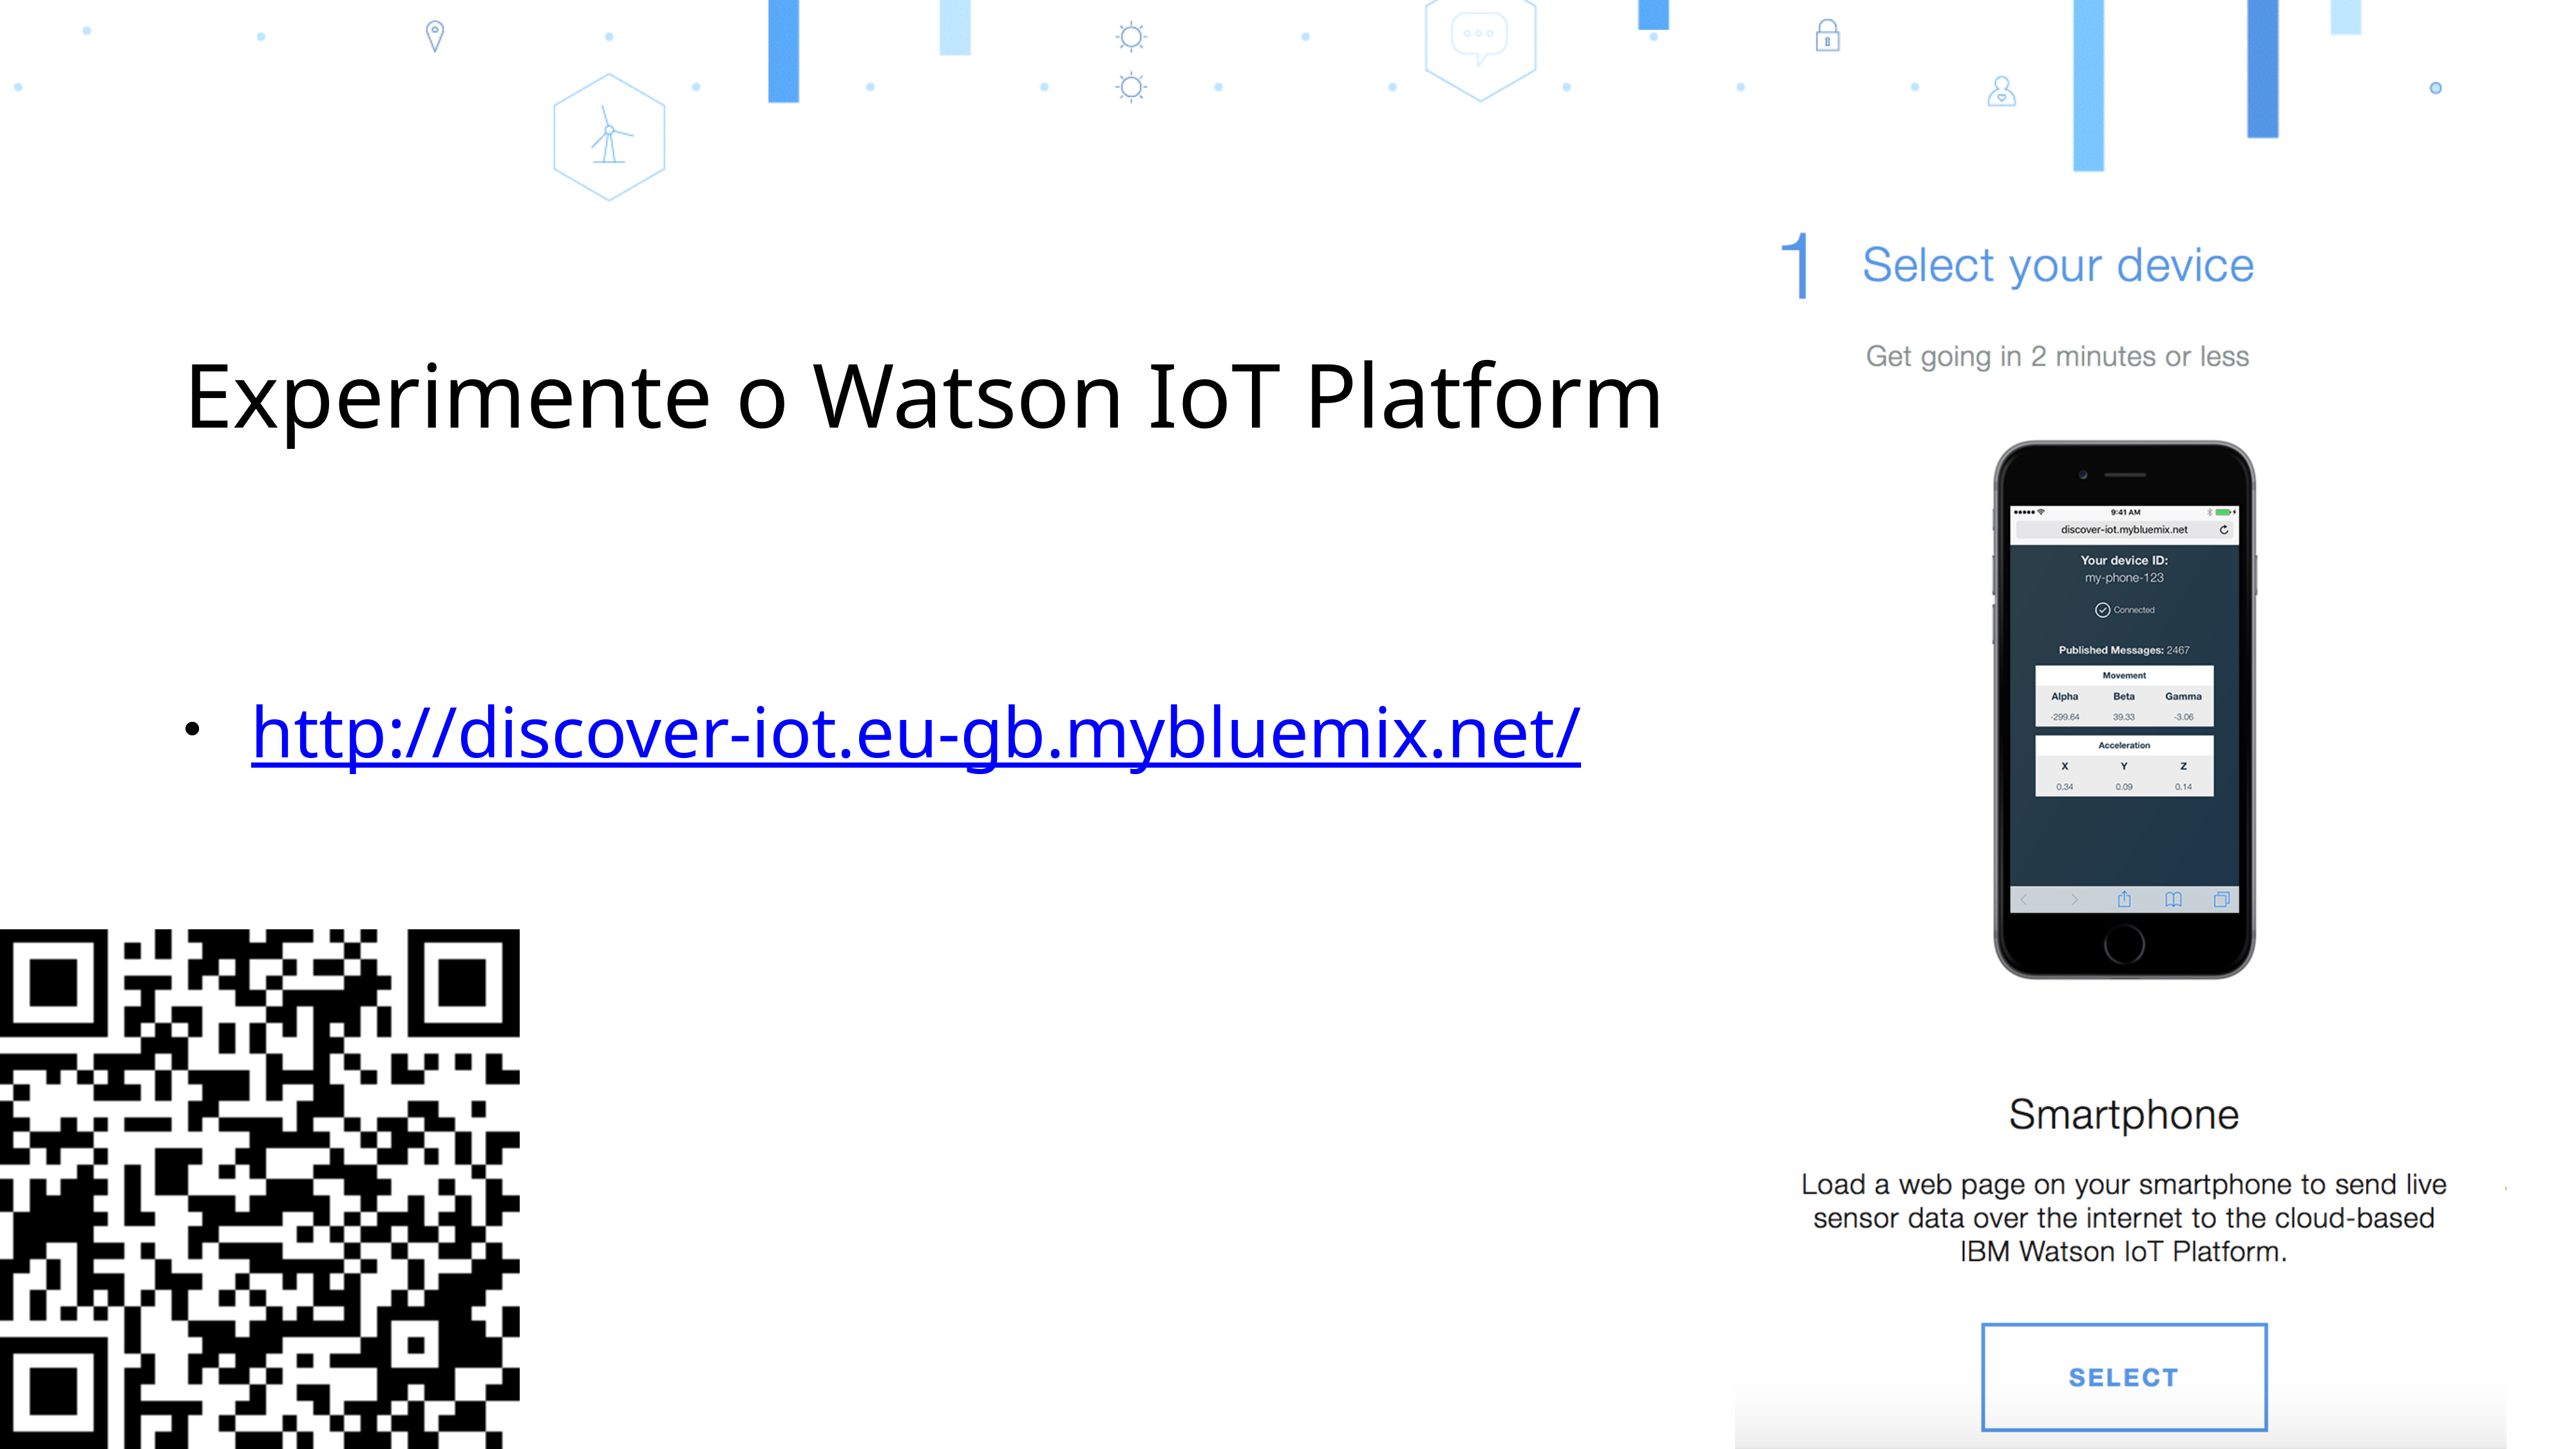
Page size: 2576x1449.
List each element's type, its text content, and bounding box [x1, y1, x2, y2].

list Experimente o Watson IoT Platform http://discover-iot.eu-gb.mybluemix.net/ [178, 187, 2398, 1260]
picture [0, 0, 2576, 1449]
